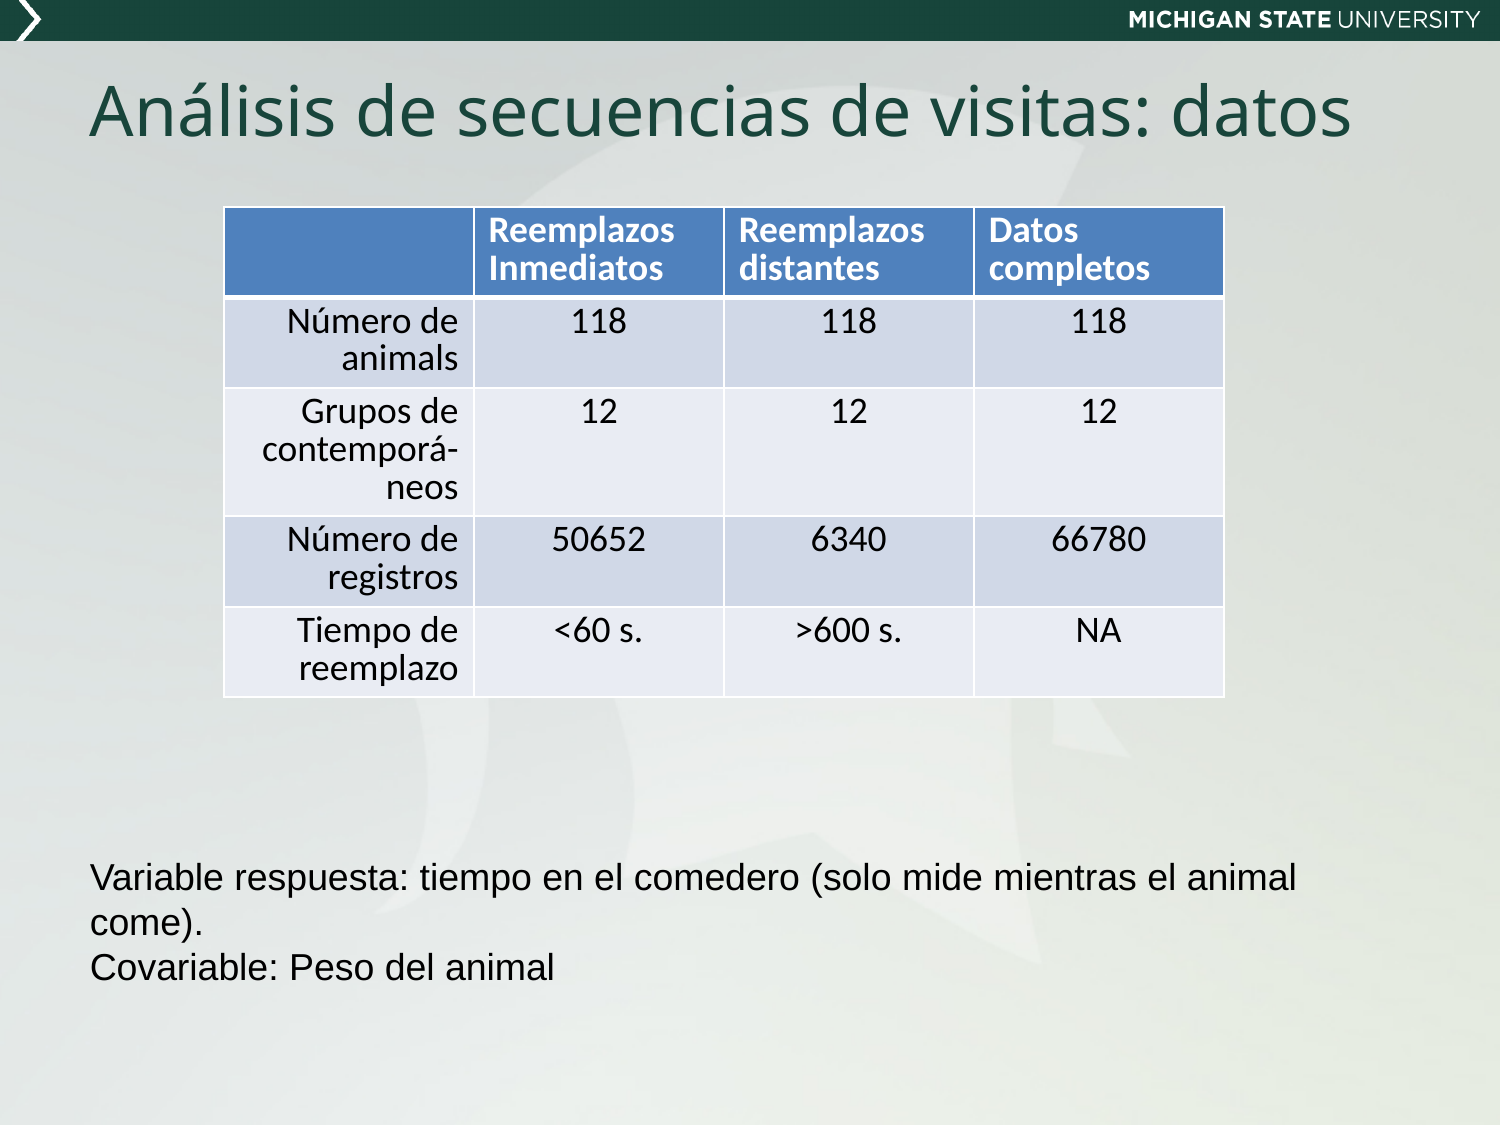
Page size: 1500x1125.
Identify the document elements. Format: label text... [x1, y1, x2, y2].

picture [0, 0, 1500, 1125]
table_header Reemplazos Inmediatos [475, 208, 723, 295]
table_cell Grupos de contemporá-neos [225, 389, 473, 515]
table_cell 12 [475, 389, 723, 515]
table_cell 118 [725, 300, 973, 387]
table_cell Número de registros [225, 517, 473, 606]
table_cell <60 s. [475, 608, 723, 696]
table_header Datos completos [975, 208, 1223, 295]
table_cell >600 s. [725, 608, 973, 696]
table_cell 12 [725, 389, 973, 515]
table_cell Tiempo de reemplazo [225, 608, 473, 696]
table_cell 66780 [975, 517, 1223, 606]
table_cell NA [975, 608, 1223, 696]
table_header Reemplazos distantes [725, 208, 973, 295]
table_cell 118 [975, 300, 1223, 387]
table_cell Número de animals [225, 300, 473, 387]
table_cell 118 [475, 300, 723, 387]
table_cell 6340 [725, 517, 973, 606]
text_box Variable respuesta: tiempo en el comedero (solo mide mientras el animal come). Covariable: Peso del animal [75, 845, 1330, 995]
table_cell 12 [975, 389, 1223, 515]
table_cell 50652 [475, 517, 723, 606]
title Análisis de secuencias de visitas: datos [75, 58, 1425, 178]
table_header [225, 208, 473, 295]
